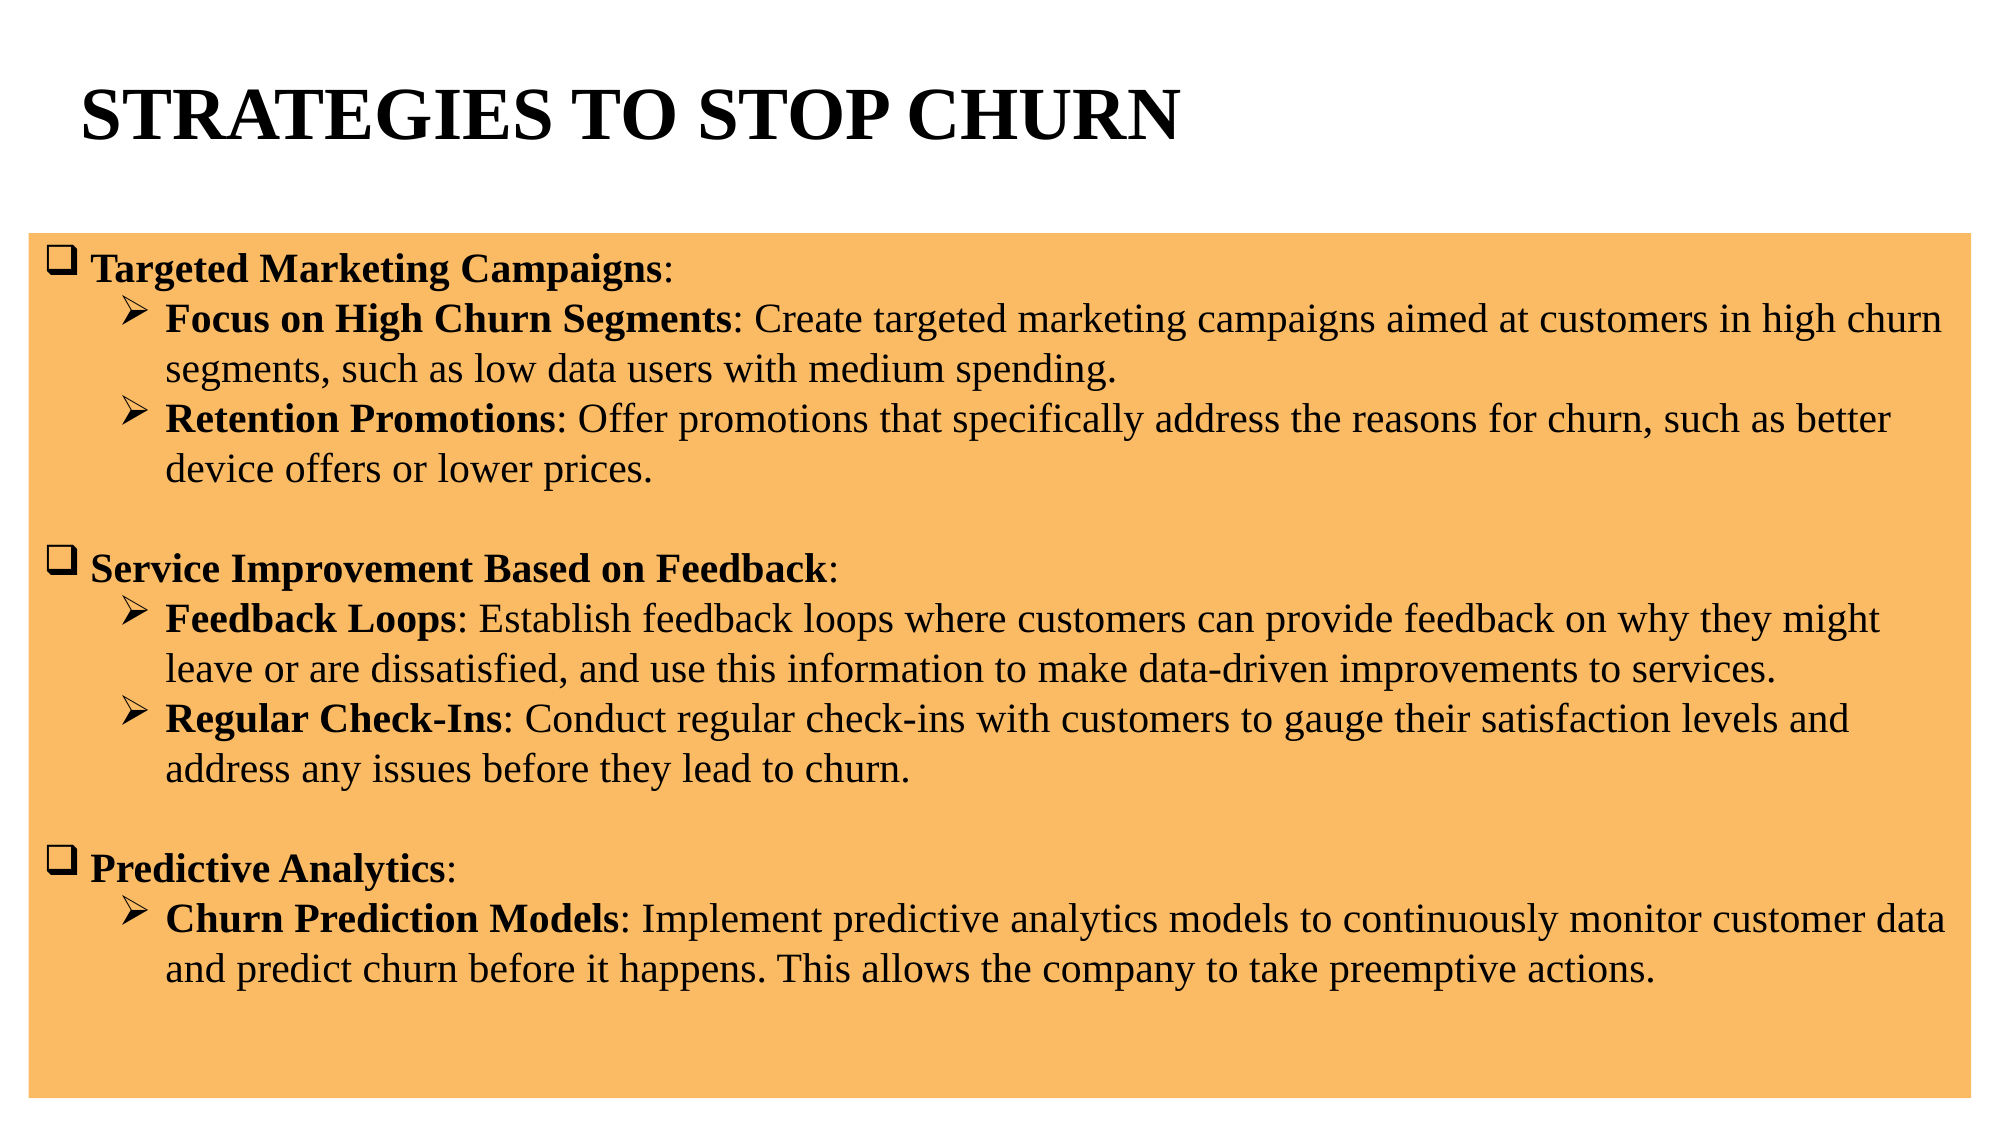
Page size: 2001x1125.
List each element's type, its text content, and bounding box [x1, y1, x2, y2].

title Strategies to Stop Churn [65, 33, 1773, 163]
text_box Targeted Marketing Campaigns: Focus on High Churn Segments: Create targeted marketing campaigns aimed at customers in high churn segments, such as low data users with medium spending. Retention Promotions: Offer promotions that specifically address the reasons for churn, such as better device offers or lower prices. Service Improvement Based on Feedback: Feedback Loops: Establish feedback loops where customers can provide feedback on why they might leave or are dissatisfied, and use this information to make data-driven improvements to services. Regular Check-Ins: Conduct regular check-ins with customers to gauge their satisfaction levels and address any issues before they lead to churn. Predictive Analytics: Churn Prediction Models: Implement predictive analytics models to continuously monitor customer data and predict churn before it happens. This allows the company to take preemptive actions. [28, 233, 1972, 1099]
